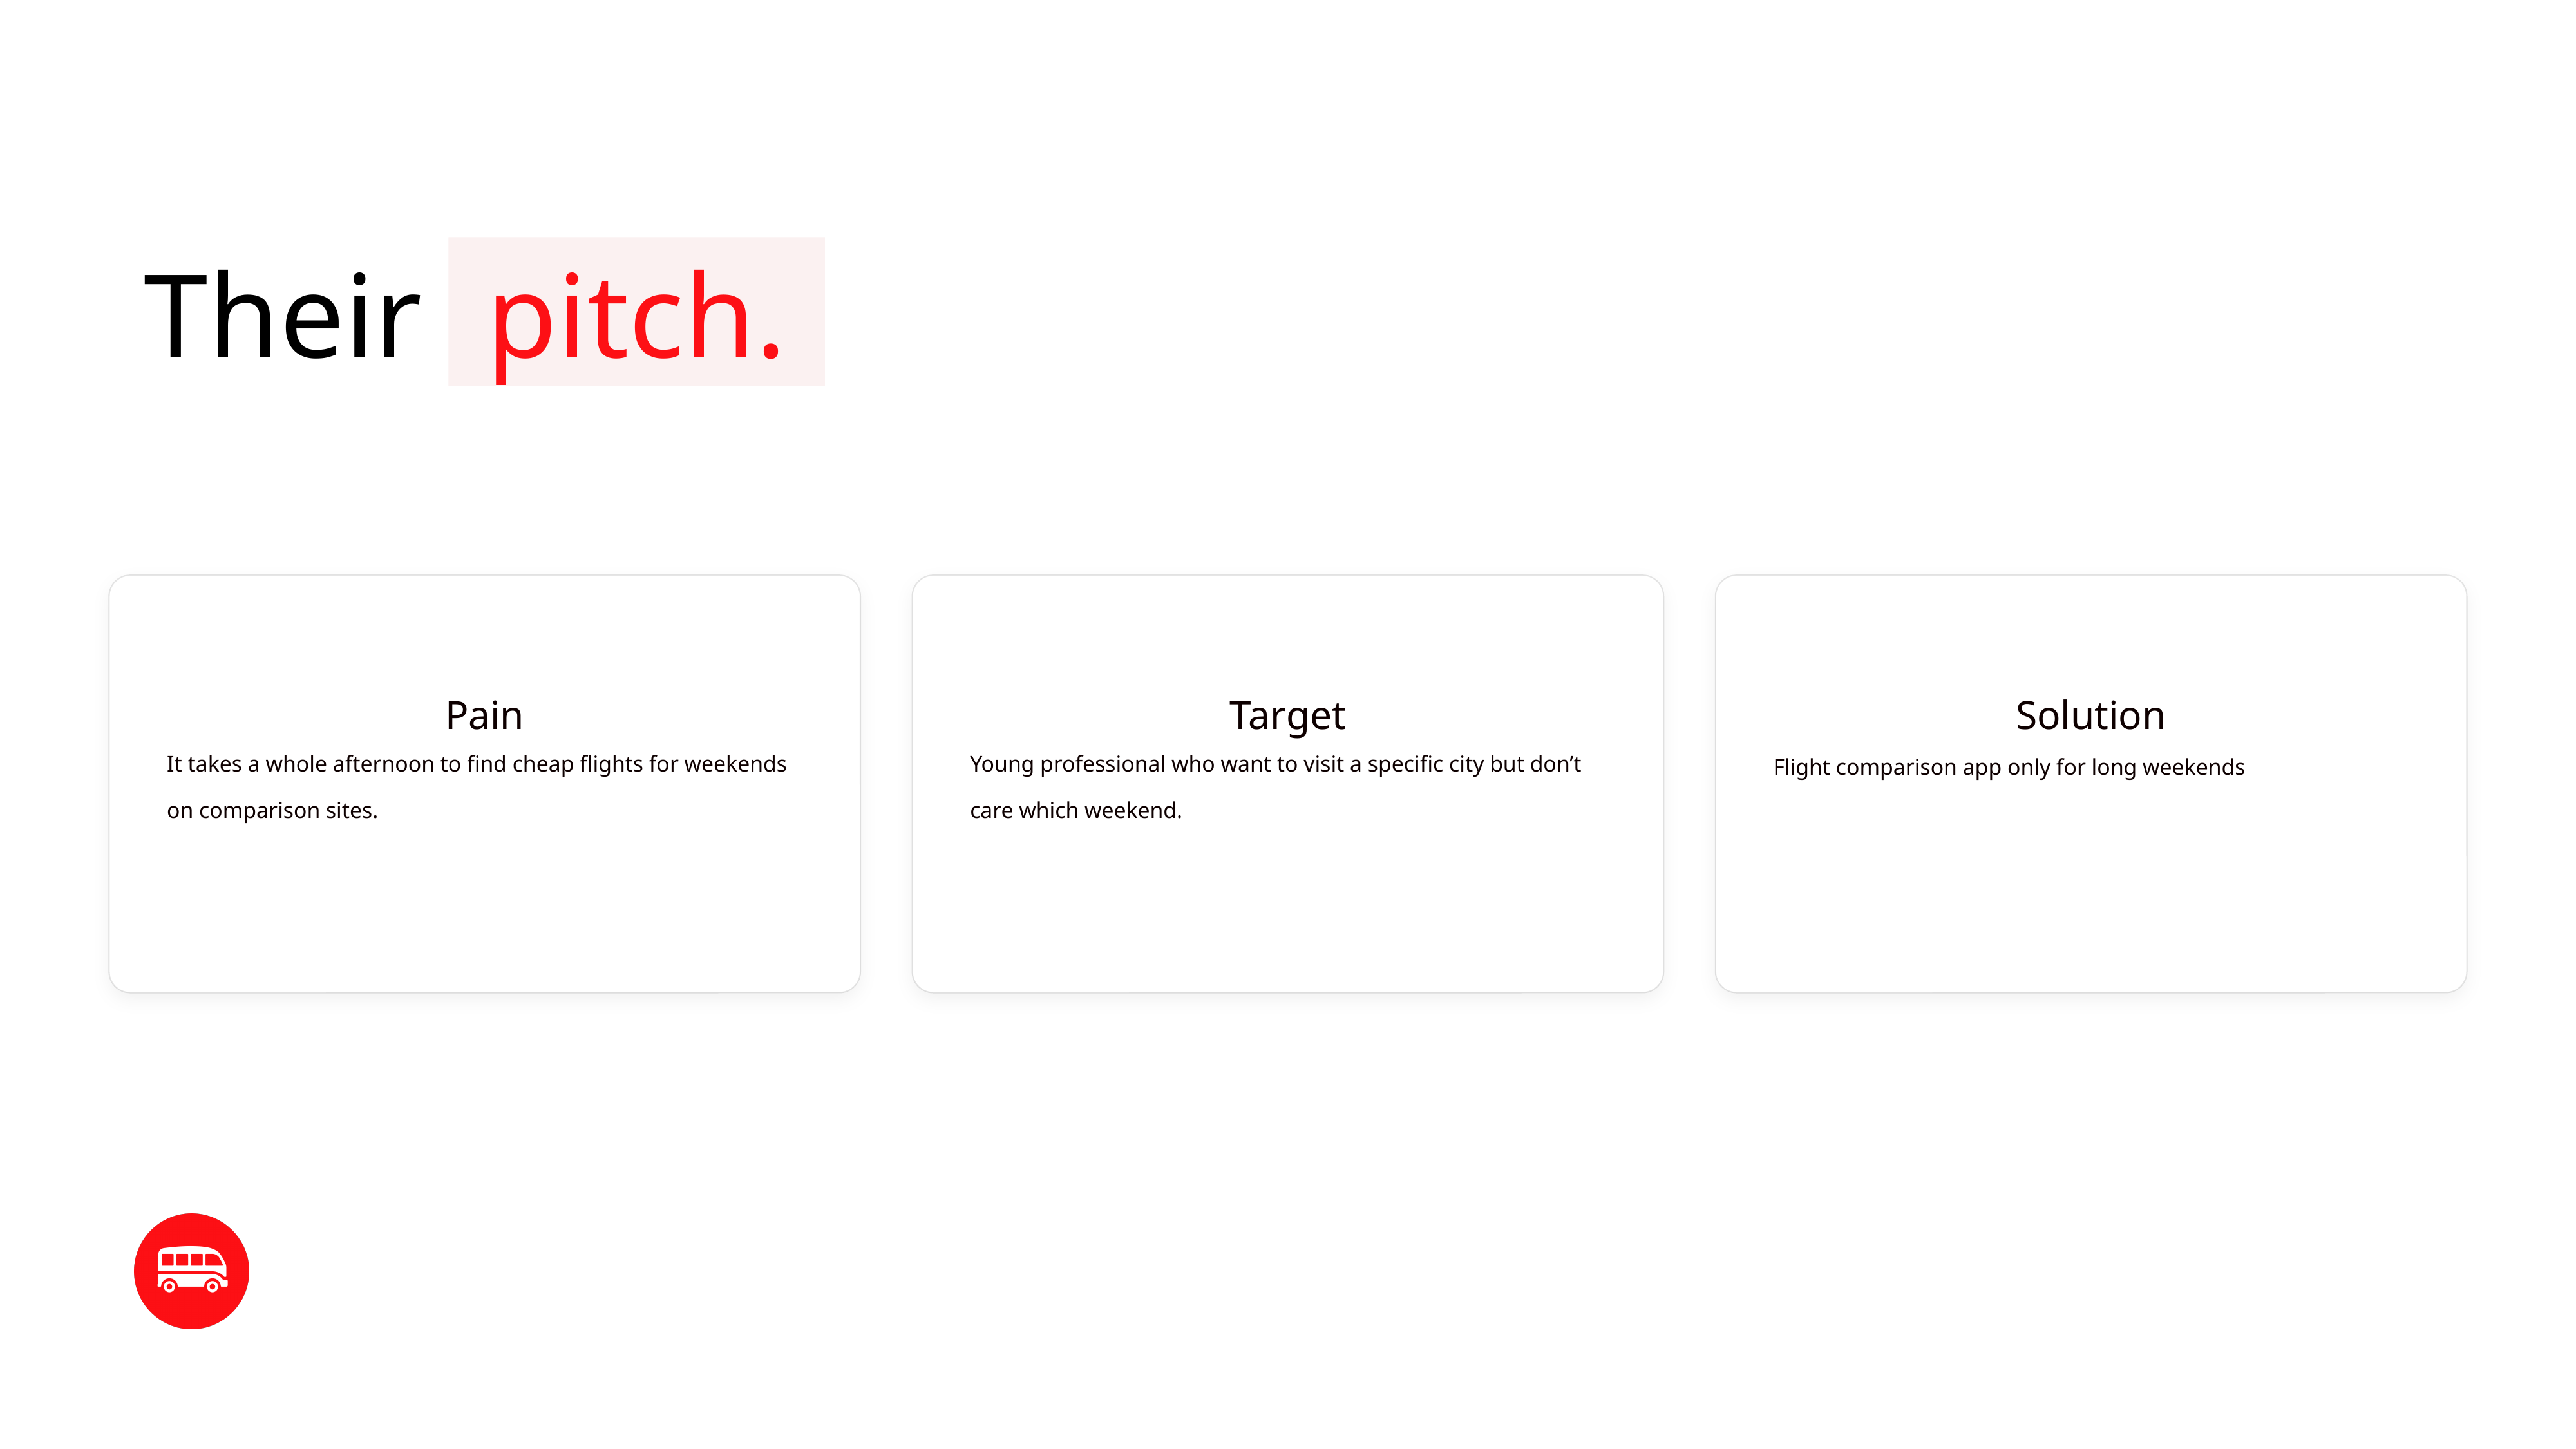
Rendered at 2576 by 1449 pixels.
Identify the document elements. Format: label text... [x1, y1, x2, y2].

picture [134, 1213, 250, 1329]
text_box [1715, 575, 2467, 993]
text_box [109, 575, 861, 993]
text_box pitch. [448, 237, 825, 386]
text_box [912, 575, 1664, 993]
text_box Their [138, 237, 428, 386]
